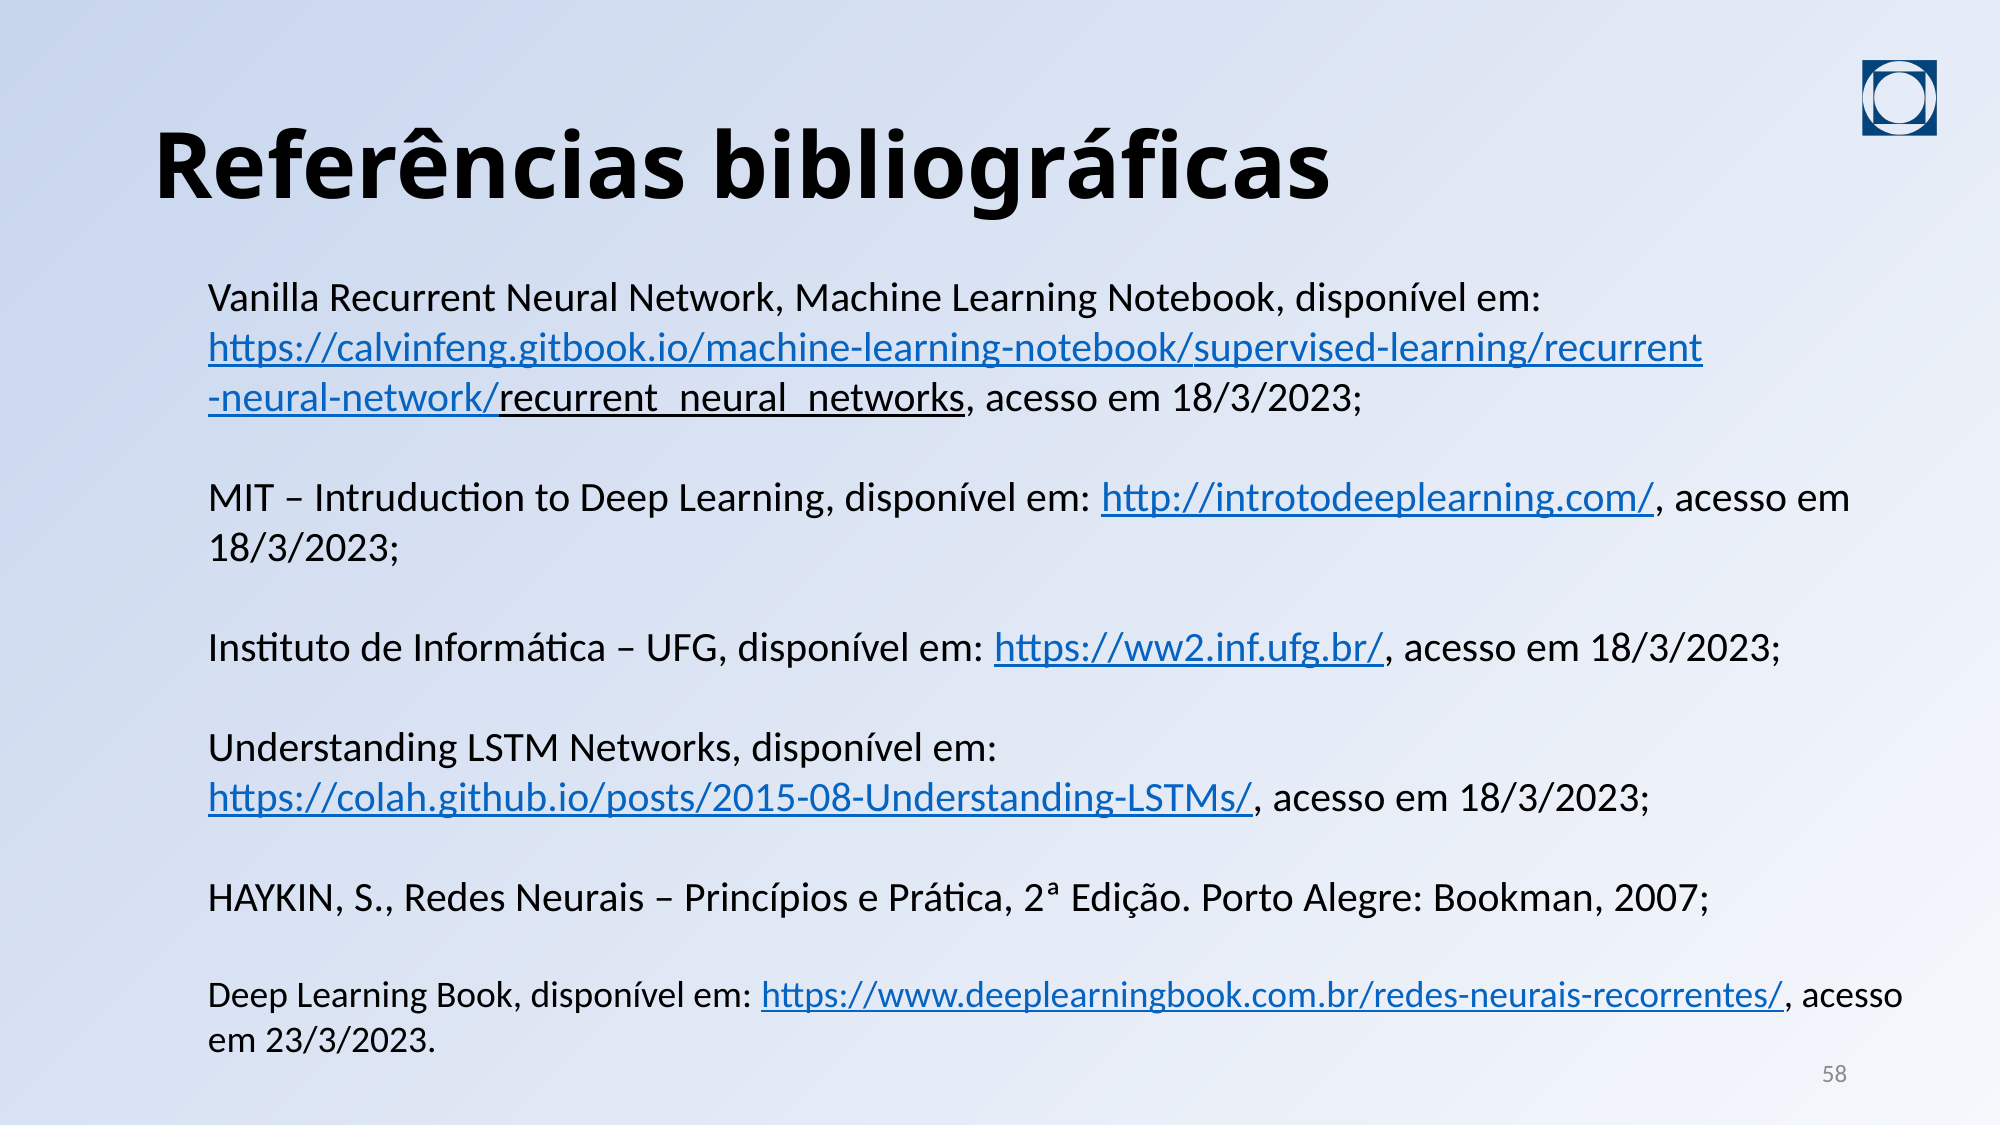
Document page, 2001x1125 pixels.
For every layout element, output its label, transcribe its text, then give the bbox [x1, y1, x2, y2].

slide_number 58 [1412, 1042, 1863, 1103]
title Referências bibliográficas [137, 59, 1863, 262]
text_box Vanilla Recurrent Neural Network, Machine Learning Notebook, disponível em: https://calvinfeng.gitbook.io/machine-learning-notebook/supervised-learning/recurrent-neural-network/recurrent_neural_networks, acesso em 18/3/2023; MIT – Intruduction to Deep Learning, disponível em: http://introtodeeplearning.com/, acesso em 18/3/2023; Instituto de Informática – UFG, disponível em: https://ww2.inf.ufg.br/, acesso em 18/3/2023; Understanding LSTM Networks, disponível em: https://colah.github.io/posts/2015-08-Understanding-LSTMs/, acesso em 18/3/2023; HAYKIN, S., Redes Neurais – Princípios e Prática, 2ª Edição. Porto Alegre: Bookman, 2007; Deep Learning Book, disponível em: https://www.deeplearningbook.com.br/redes-neurais-recorrentes/, acesso em 23/3/2023. [118, 262, 1920, 1118]
picture [1862, 59, 1939, 137]
